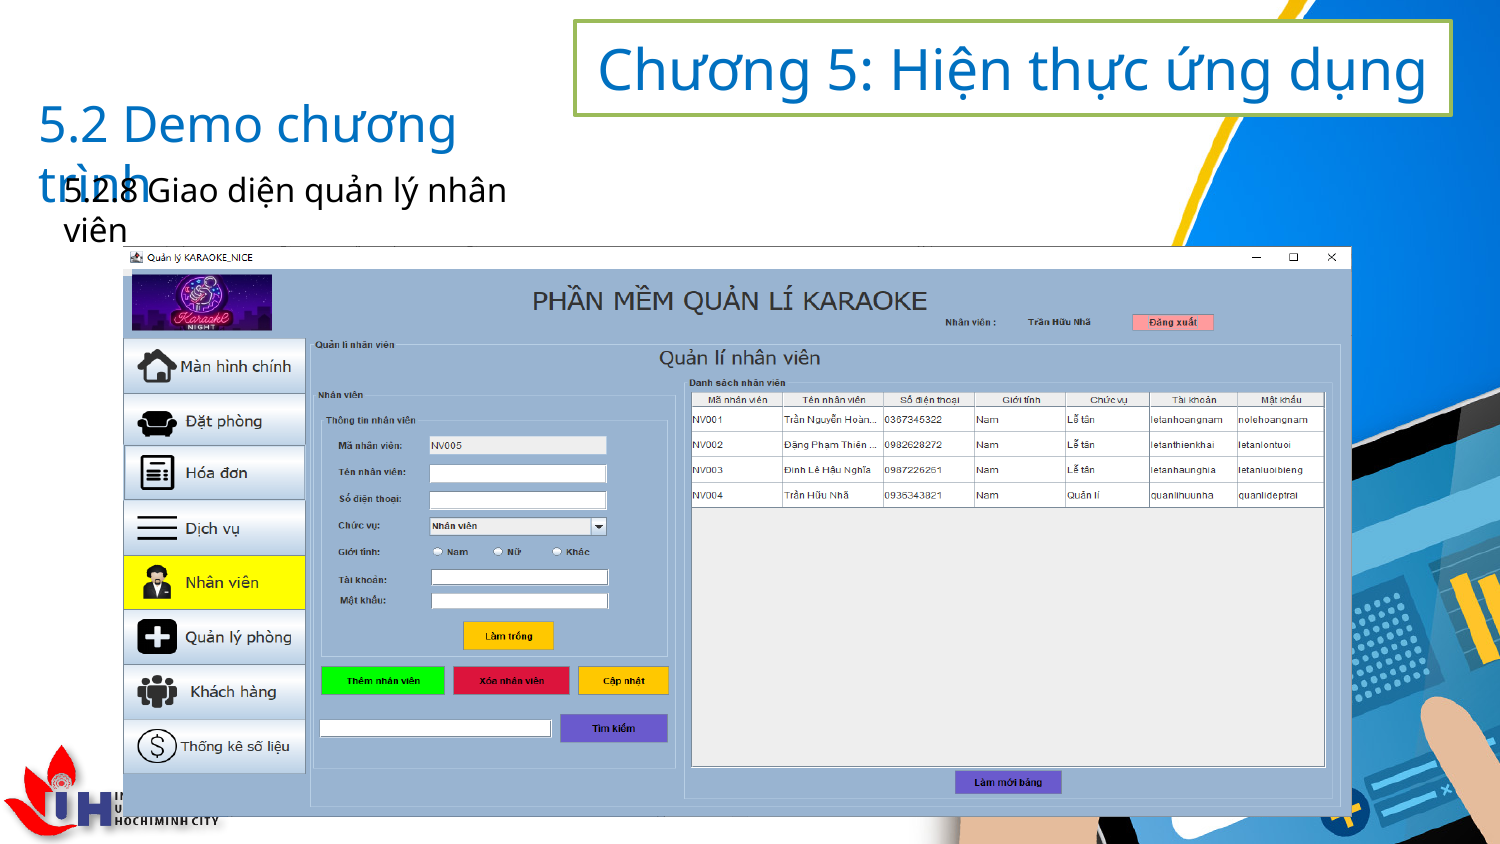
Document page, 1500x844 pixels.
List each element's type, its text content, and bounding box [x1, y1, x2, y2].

picture [0, 0, 1500, 844]
title 5.2 Demo chương trình [23, 115, 550, 191]
text_box Chương 5: Hiện thực ứng dụng [573, 19, 1453, 117]
text_box 5.2.8 Giao diện quản lý nhân viên [48, 171, 550, 247]
